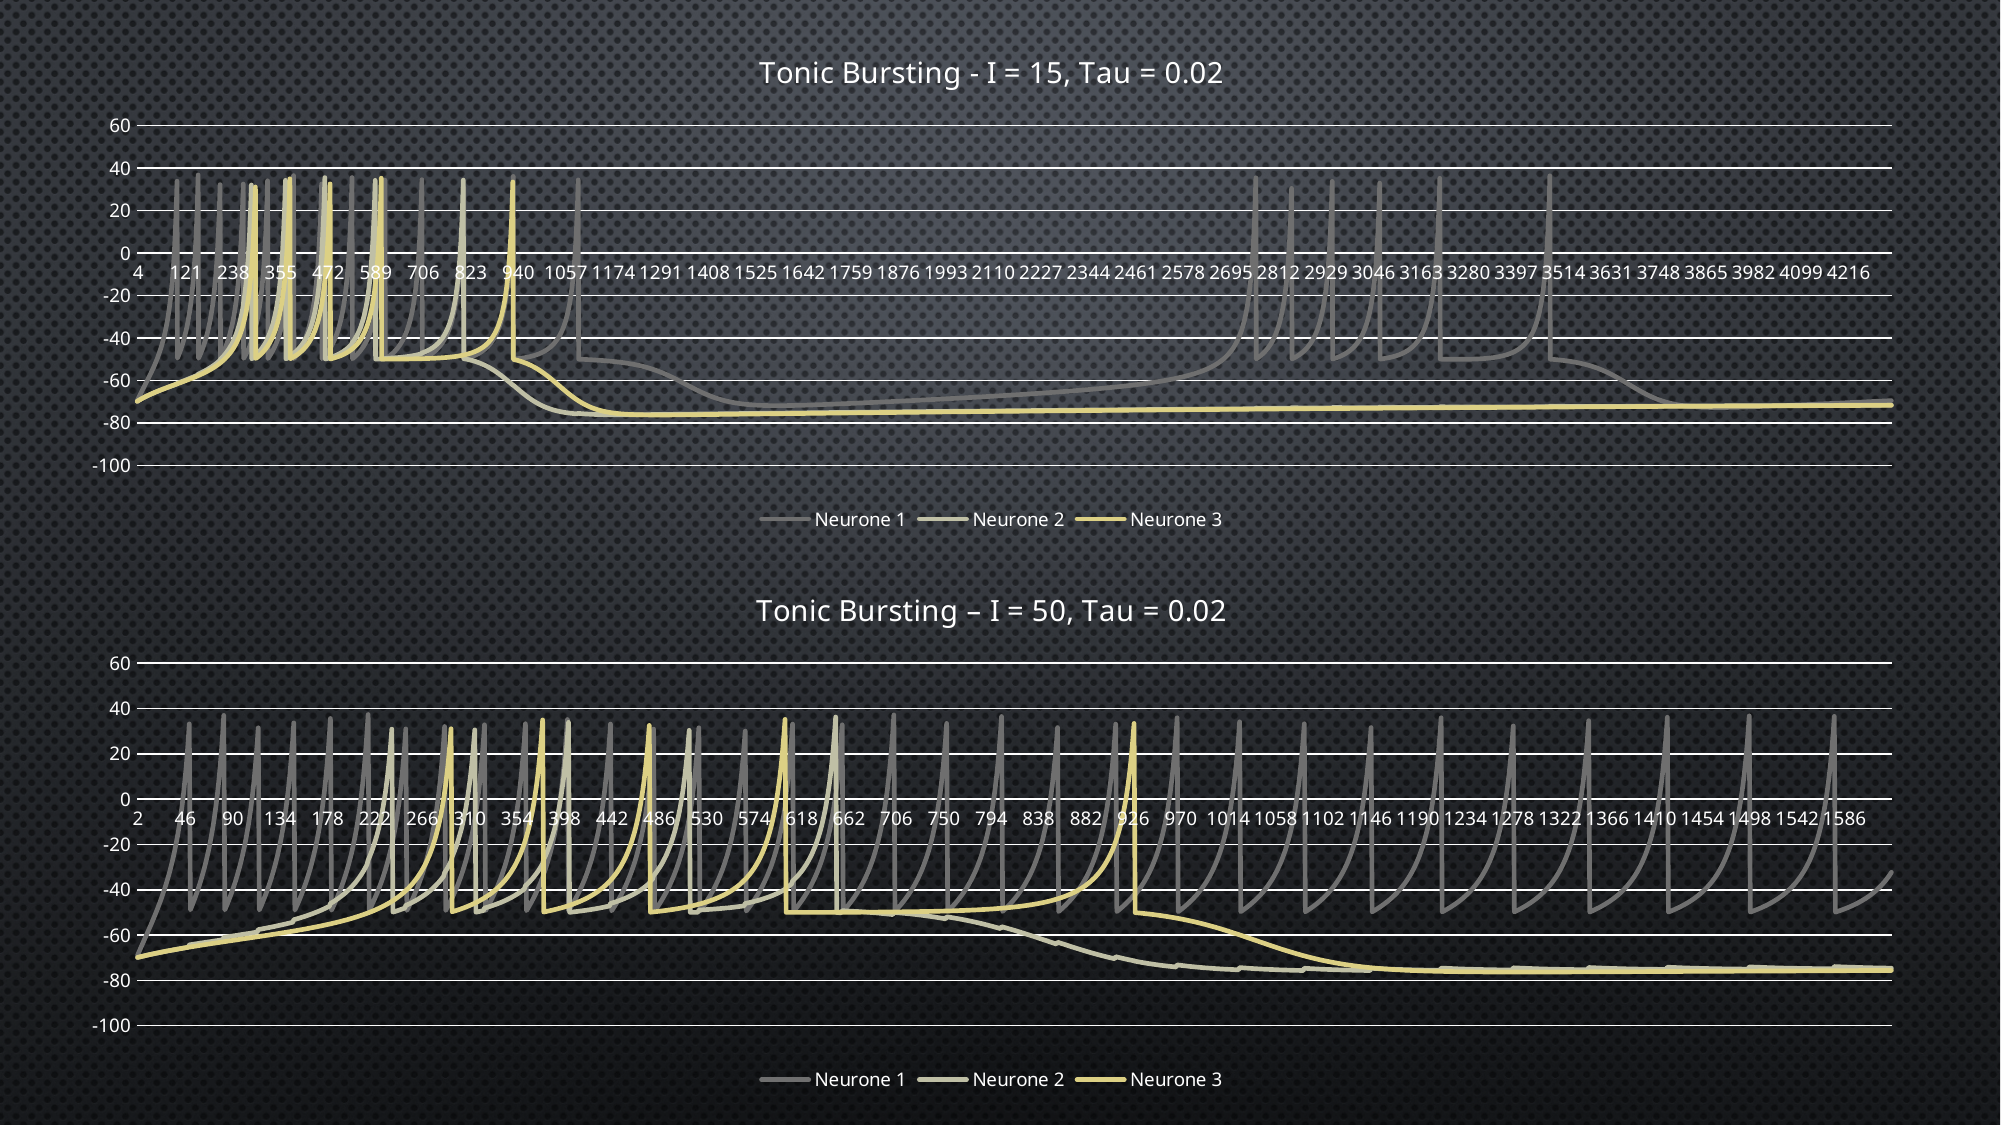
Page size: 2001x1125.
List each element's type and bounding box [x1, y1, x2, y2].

chart [54, 562, 1930, 1100]
chart [54, 25, 1930, 539]
